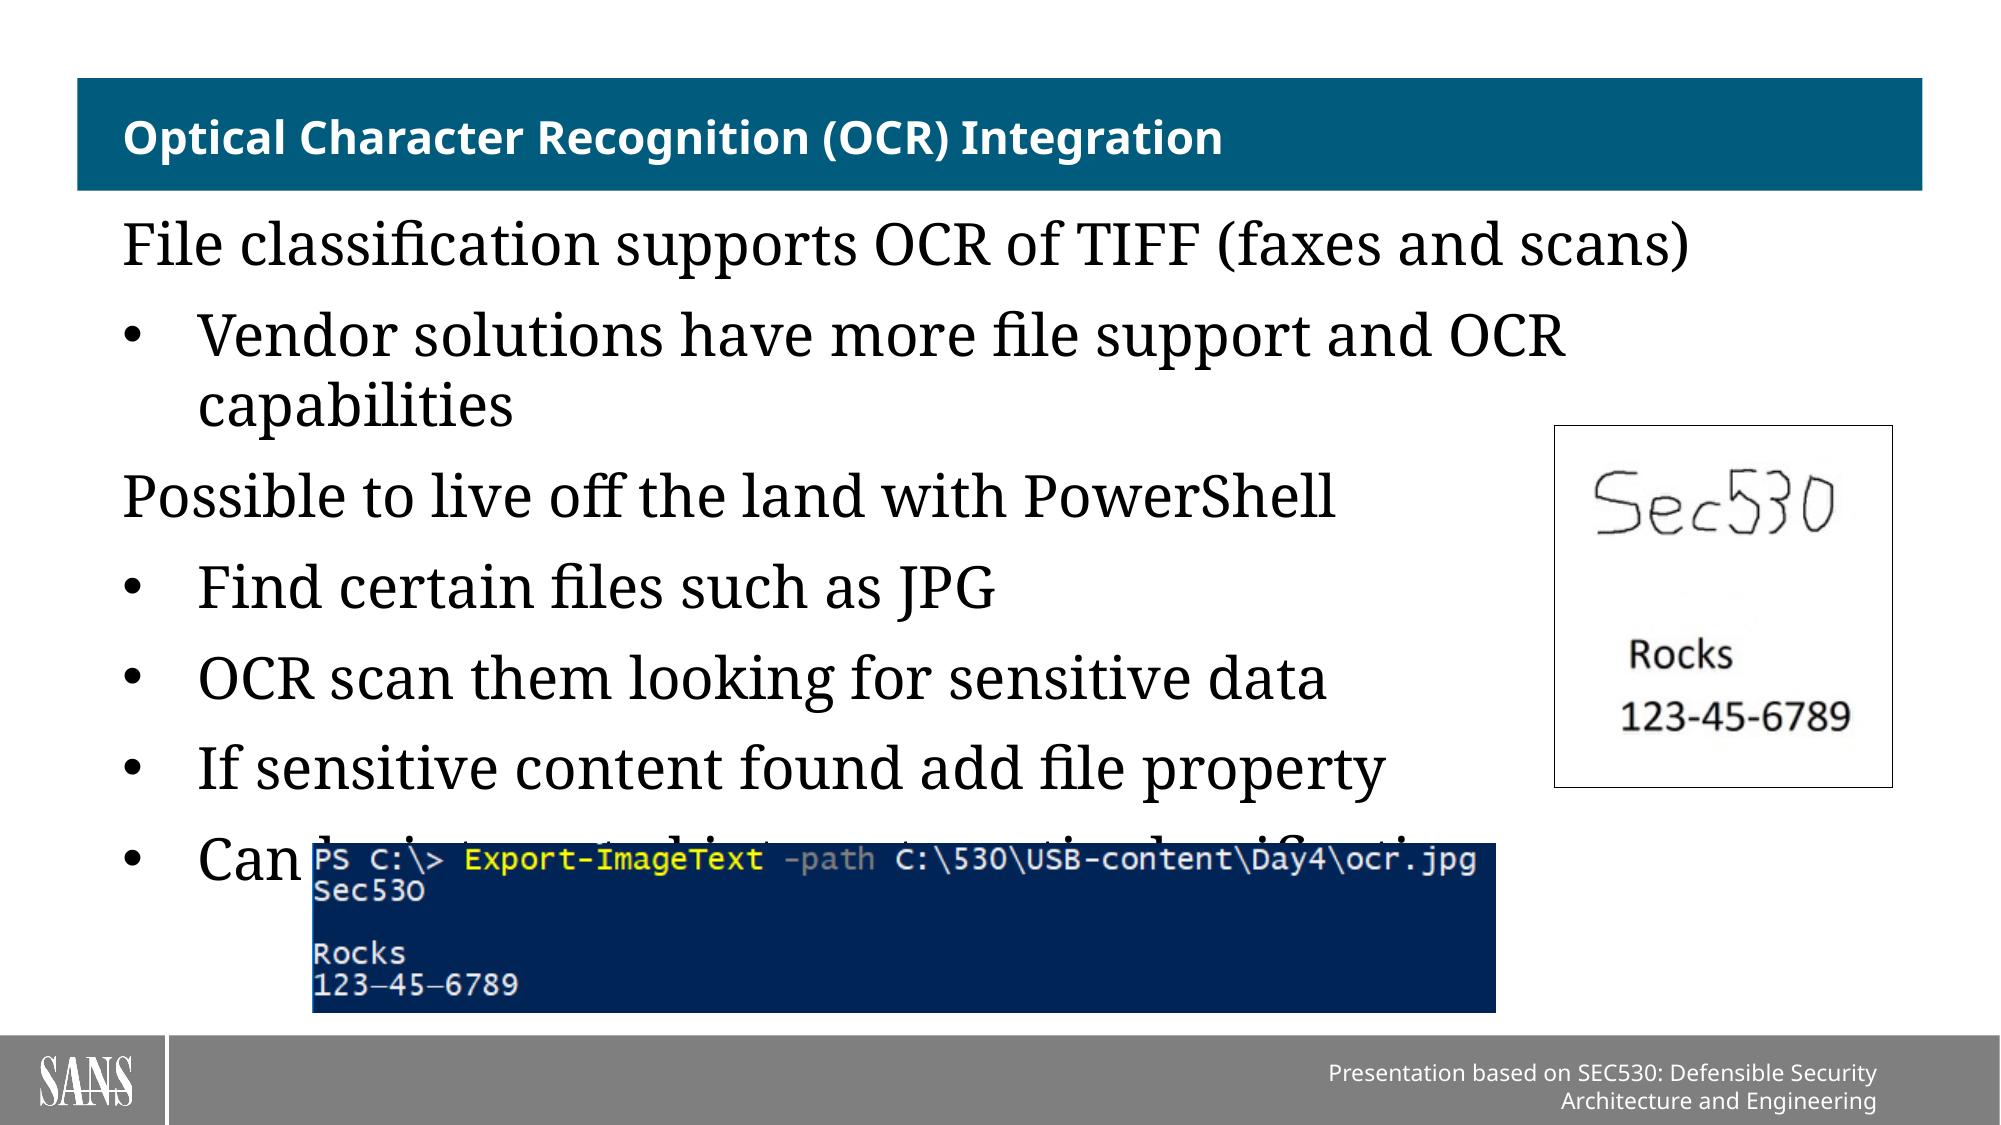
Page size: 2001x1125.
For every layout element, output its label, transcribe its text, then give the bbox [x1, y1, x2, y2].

picture [312, 843, 1496, 1013]
picture [1554, 424, 1893, 788]
title Optical Character Recognition (OCR) Integration [107, 78, 1893, 191]
list File classification supports OCR of TIFF (faxes and scans) Vendor solutions have more file support and OCR capabilities Possible to live off the land with PowerShell Find certain files such as JPG OCR scan them looking for sensitive data If sensitive content found add file property Can be integrated into automatic classification [107, 200, 1893, 1000]
